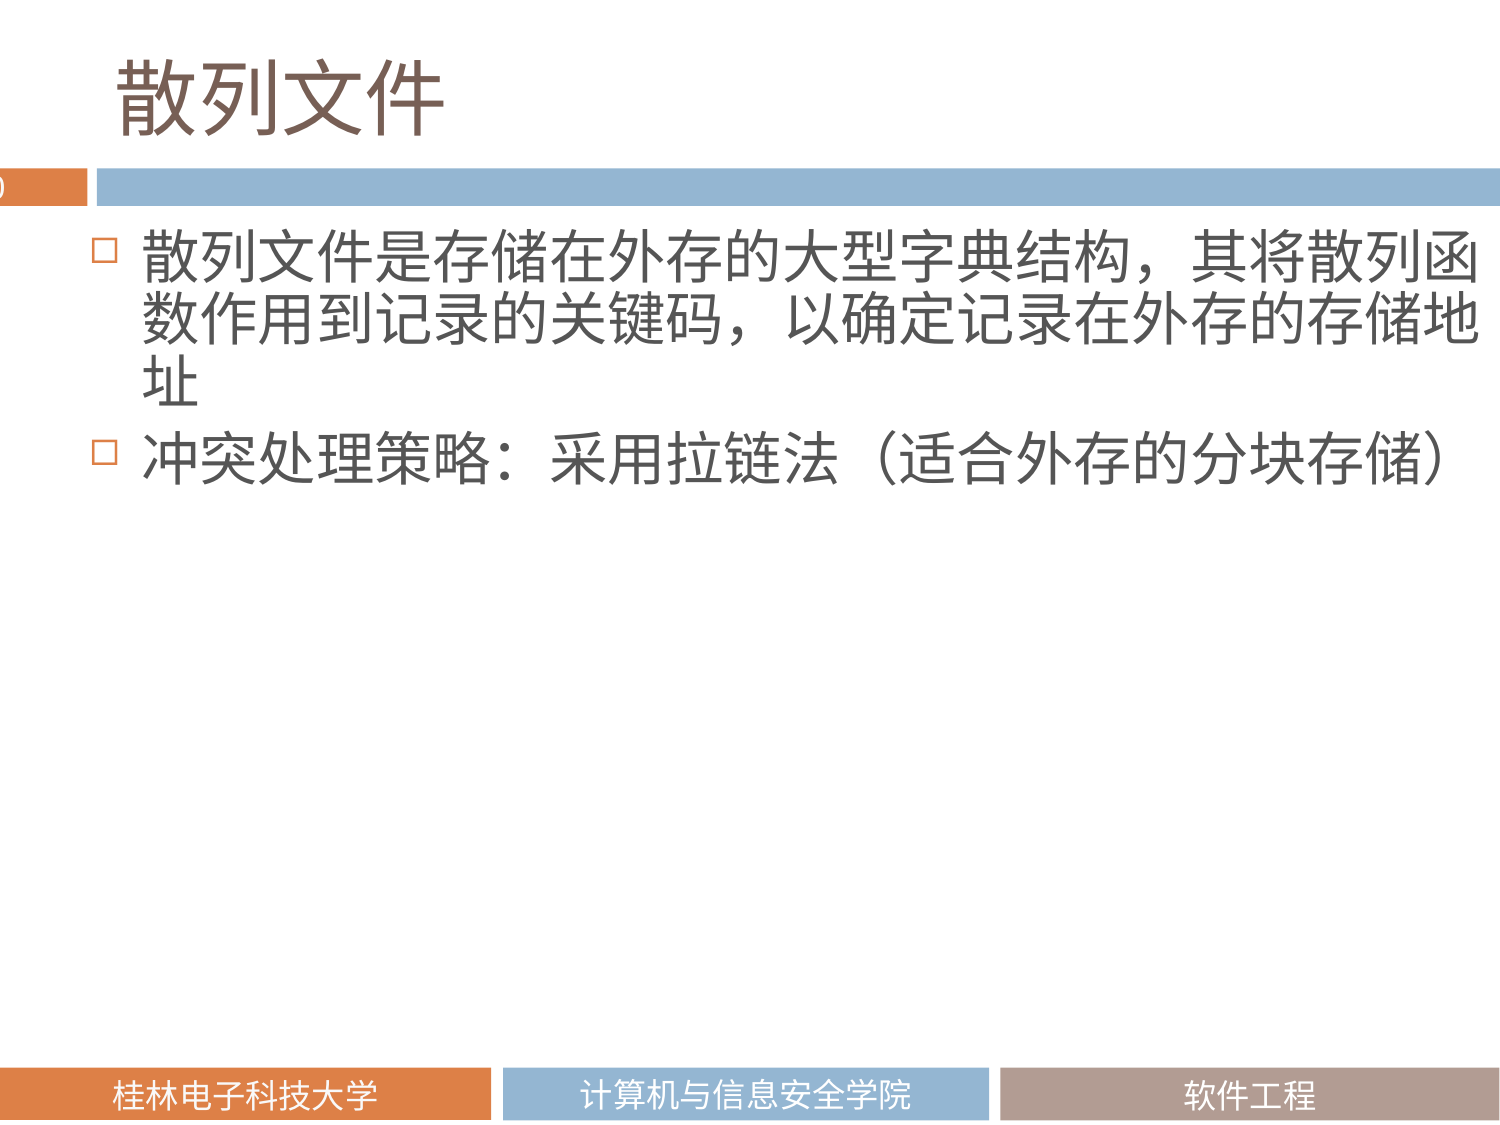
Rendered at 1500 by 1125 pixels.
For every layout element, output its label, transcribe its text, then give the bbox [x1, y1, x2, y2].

title 散列文件 [99, 37, 1438, 155]
list 散列文件是存储在外存的大型字典结构，其将散列函数作用到记录的关键码，以确定记录在外存的存储地址 冲突处理策略：采用拉链法（适合外存的分块存储） [73, 219, 1500, 1006]
